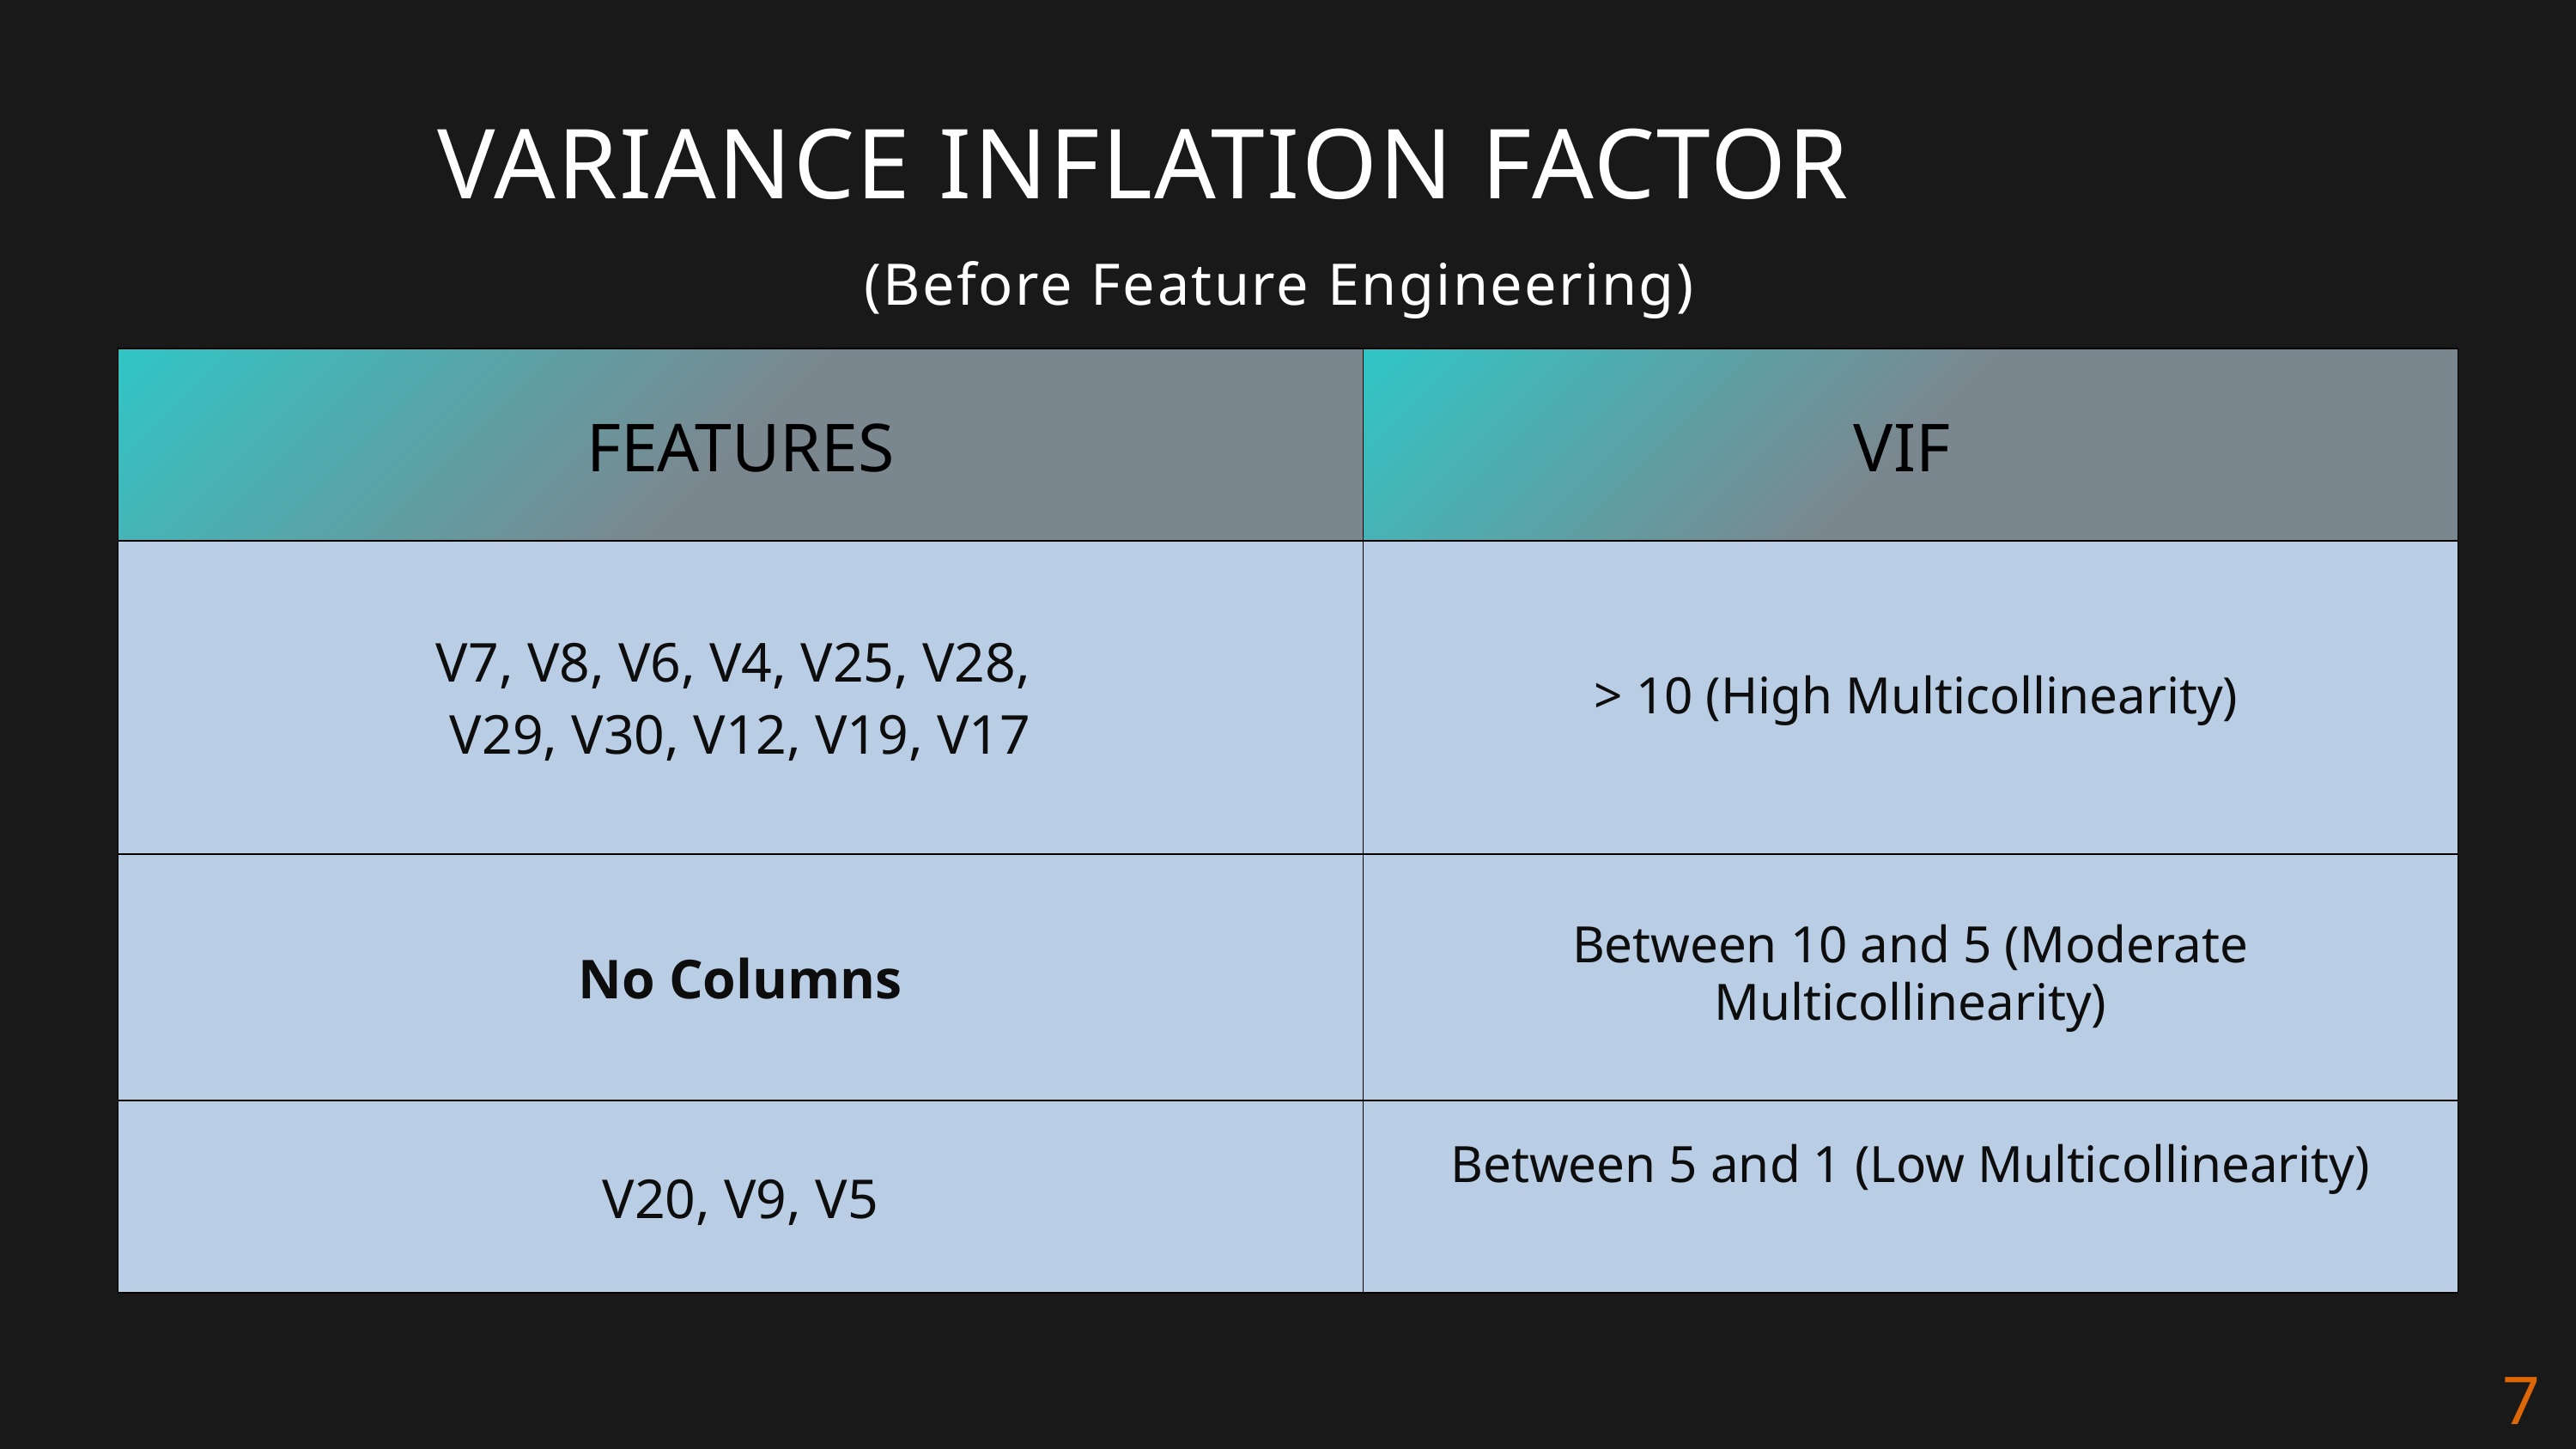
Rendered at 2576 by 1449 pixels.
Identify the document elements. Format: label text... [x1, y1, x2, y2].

table_cell V20, V9, V5 [118, 1101, 1363, 1292]
text_box VARIANCE INFLATION FACTOR (Before Feature Engineering) [15, 27, 2561, 403]
table_cell Between 5 and 1 (Low Multicollinearity) [1364, 1101, 2458, 1292]
table_cell > 10 (High Multicollinearity) [1364, 542, 2458, 853]
table_cell Between 10 and 5 (Moderate Multicollinearity) [1364, 855, 2458, 1100]
table_header VIF [1364, 403, 2458, 540]
table_header FEATURES [118, 403, 1363, 540]
table_cell V7, V8, V6, V4, V25, V28, V29, V30, V12, V19, V17 [118, 542, 1363, 853]
table_cell No Columns [118, 855, 1363, 1100]
text_box 7 [2483, 1345, 2561, 1439]
